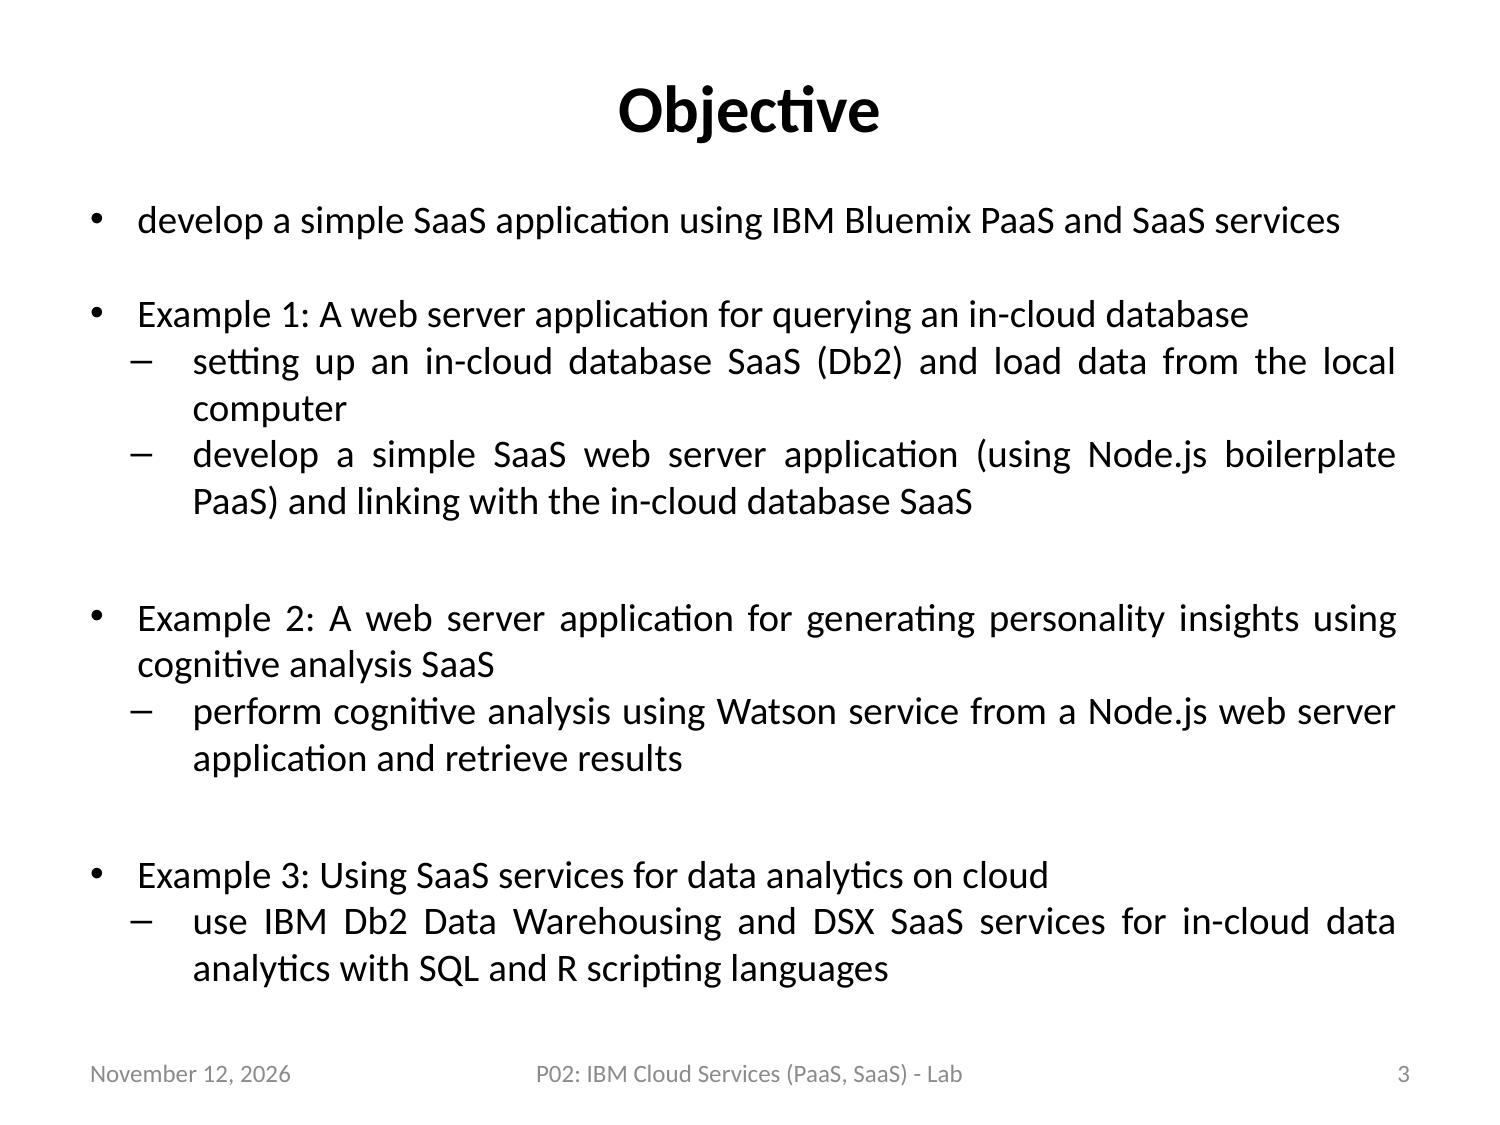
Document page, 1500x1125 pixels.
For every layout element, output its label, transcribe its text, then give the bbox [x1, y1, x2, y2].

list develop a simple SaaS application using IBM Bluemix PaaS and SaaS services Example 1: A web server application for querying an in-cloud database setting up an in-cloud database SaaS (Db2) and load data from the local computer develop a simple SaaS web server application (using Node.js boilerplate PaaS) and linking with the in-cloud database SaaS Example 2: A web server application for generating personality insights using cognitive analysis SaaS perform cognitive analysis using Watson service from a Node.js web server application and retrieve results Example 3: Using SaaS services for data analytics on cloud use IBM Db2 Data Warehousing and DSX SaaS services for in-cloud data analytics with SQL and R scripting languages [75, 187, 1413, 1011]
footer P02: IBM Cloud Services (PaaS, SaaS) - Lab [512, 1042, 988, 1103]
title Objective [75, 12, 1425, 200]
slide_number 3 [1074, 1042, 1425, 1103]
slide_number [75, 1042, 425, 1103]
